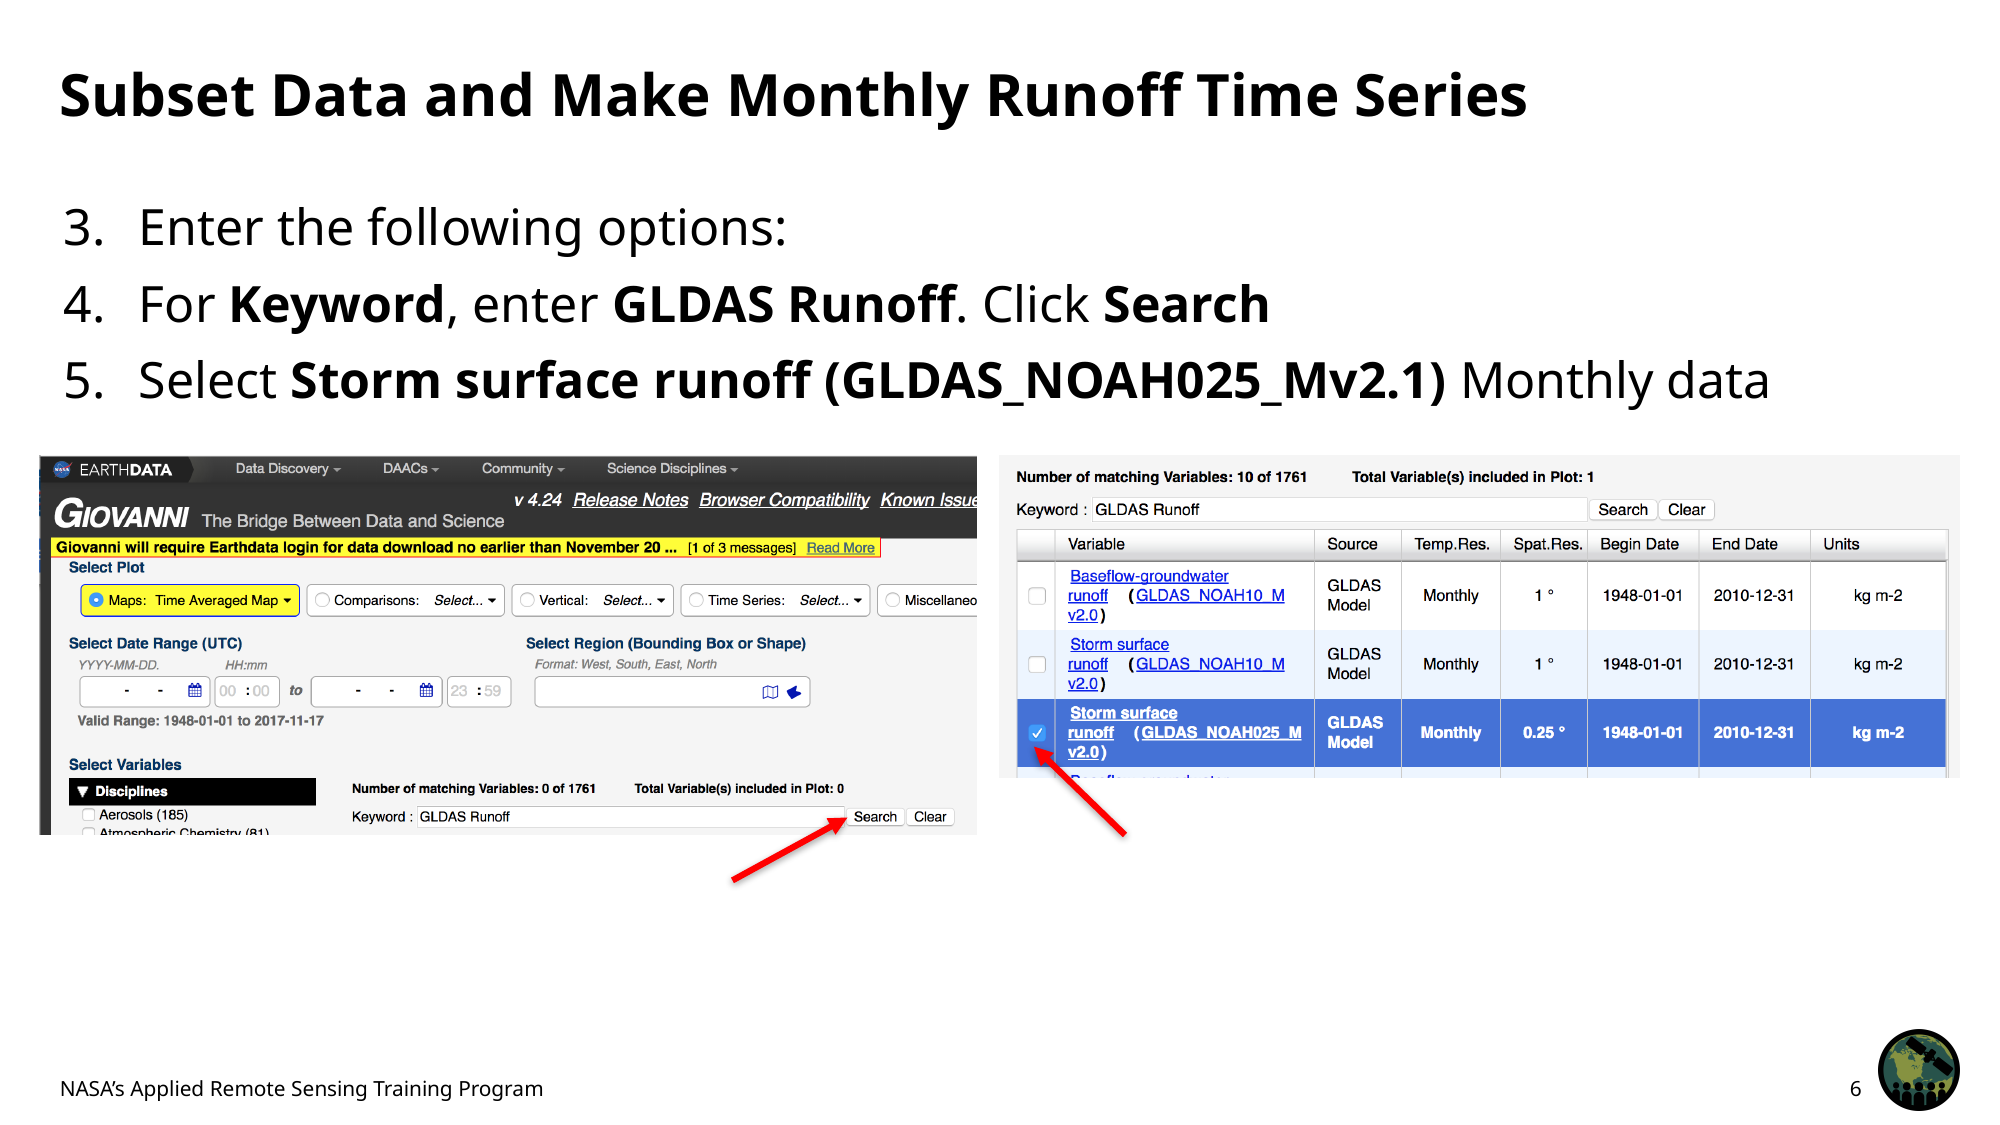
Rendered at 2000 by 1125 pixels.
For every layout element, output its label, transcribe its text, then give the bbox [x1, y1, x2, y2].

title Subset Data and Make Monthly Runoff Time Series [39, 45, 1960, 140]
list Enter the following options: For Keyword, enter GLDAS Runoff. Click Search Select Storm surface runoff (GLDAS_NOAH025_Mv2.1) Monthly data [39, 185, 1960, 1013]
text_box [732, 817, 848, 881]
picture [999, 454, 1960, 779]
picture [1878, 1029, 1960, 1111]
picture [39, 454, 977, 836]
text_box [1033, 746, 1126, 836]
